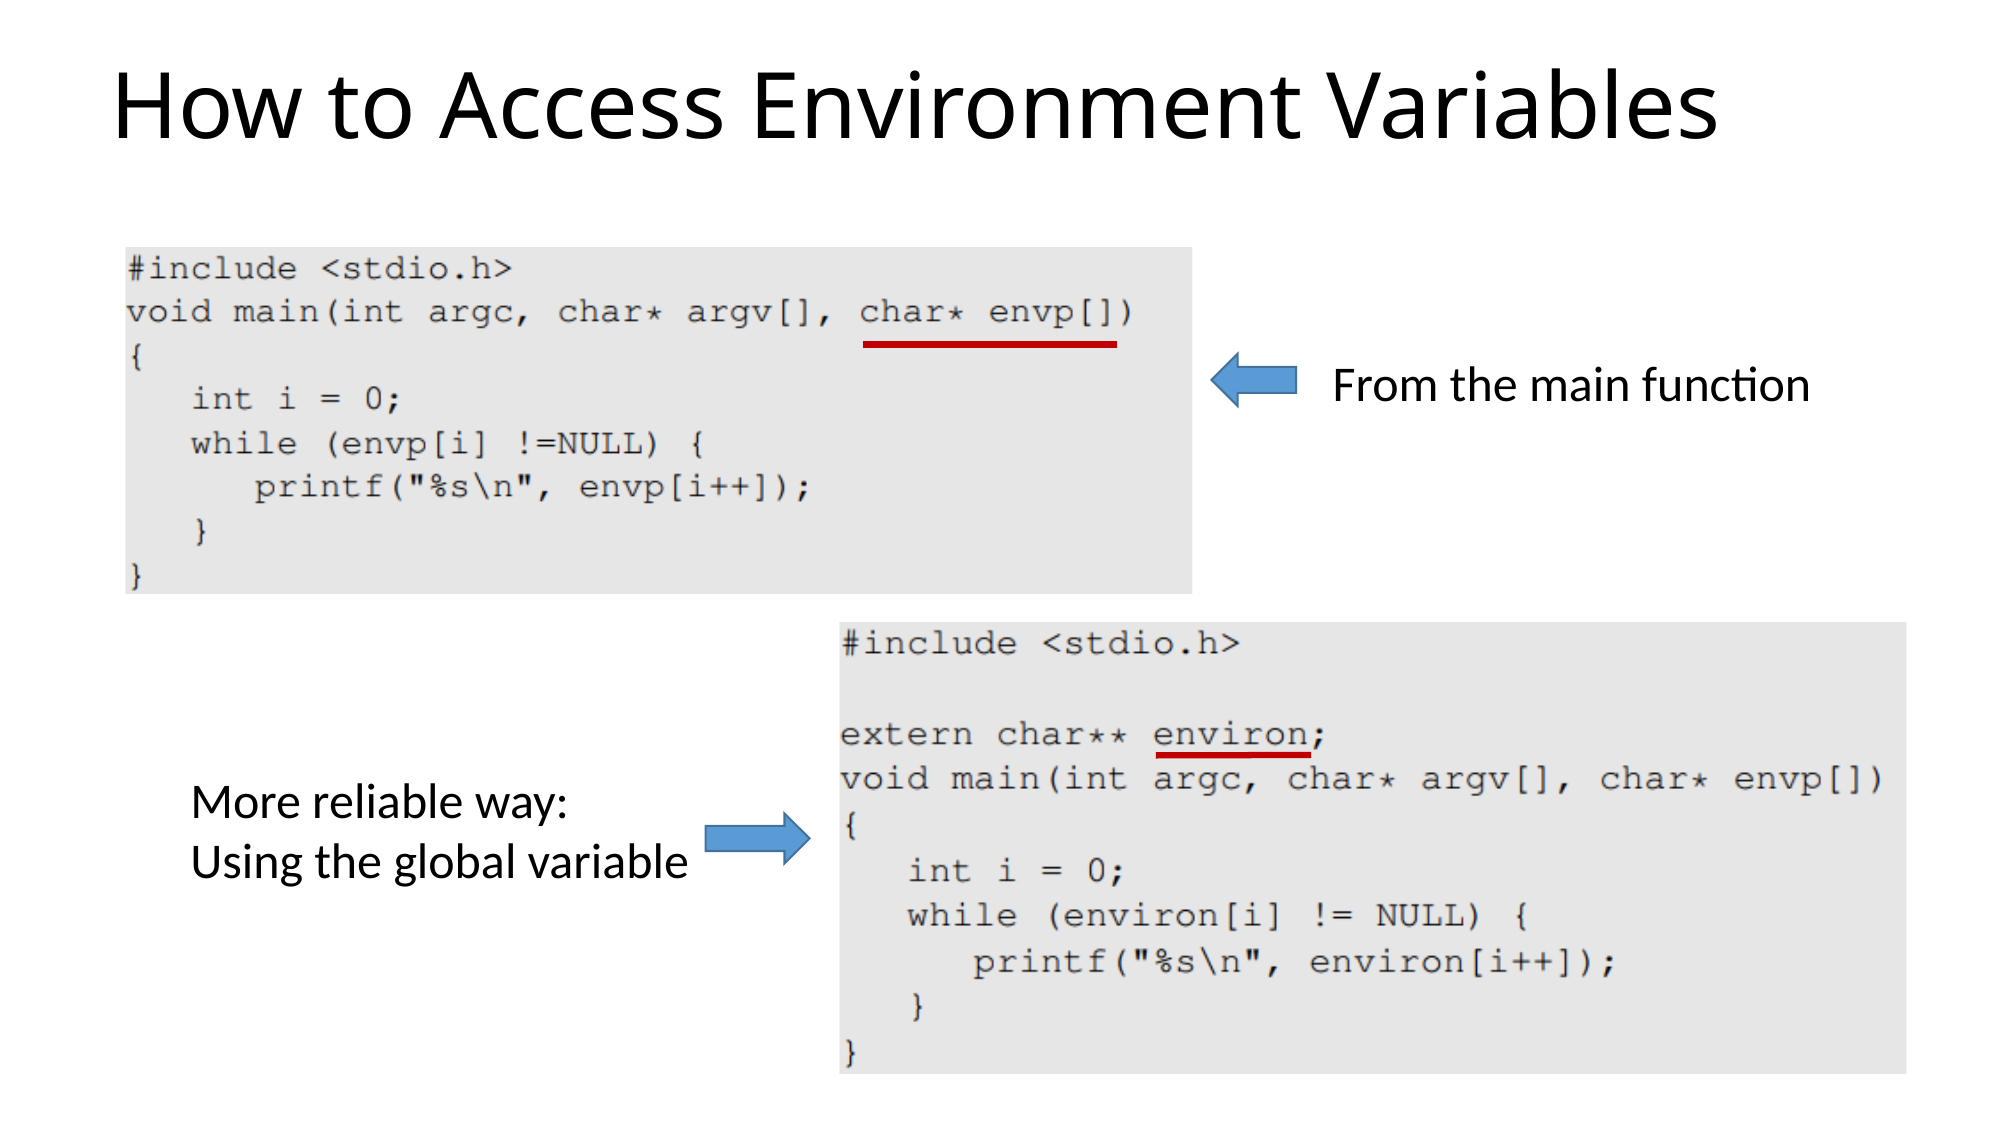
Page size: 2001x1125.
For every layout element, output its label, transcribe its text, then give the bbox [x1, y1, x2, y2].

text_box [1210, 351, 1298, 409]
text_box From the main function [1317, 344, 1827, 420]
picture [839, 622, 1907, 1074]
text_box [704, 810, 811, 866]
text_box More reliable way: Using the global variable [175, 760, 705, 896]
title How to Access Environment Variables [95, 0, 1821, 218]
picture [125, 247, 1193, 594]
